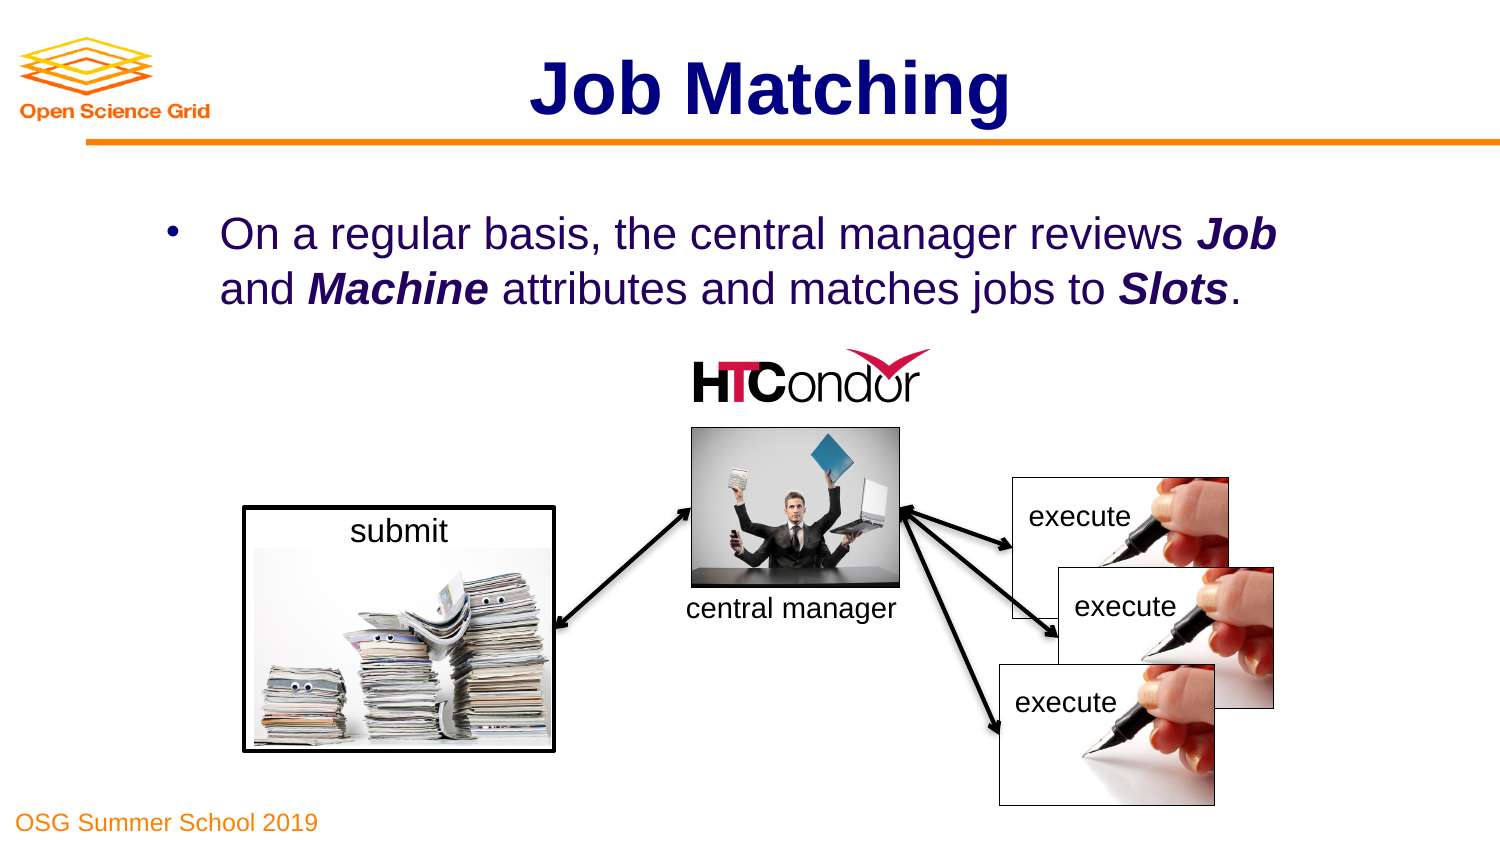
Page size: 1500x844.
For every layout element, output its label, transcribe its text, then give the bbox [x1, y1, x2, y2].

text_box central manager [648, 596, 894, 644]
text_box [554, 507, 692, 630]
picture [0, 20, 201, 134]
title Job Matching [201, 14, 1342, 155]
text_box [899, 507, 1000, 736]
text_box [998, 664, 1215, 806]
list On a regular basis, the central manager reviews Job and Machine attributes and matches jobs to Slots. [150, 196, 1342, 357]
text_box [1058, 567, 1274, 709]
picture [690, 348, 934, 406]
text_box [1012, 477, 1229, 566]
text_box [243, 507, 555, 752]
picture [690, 426, 900, 589]
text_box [1001, 507, 1059, 639]
